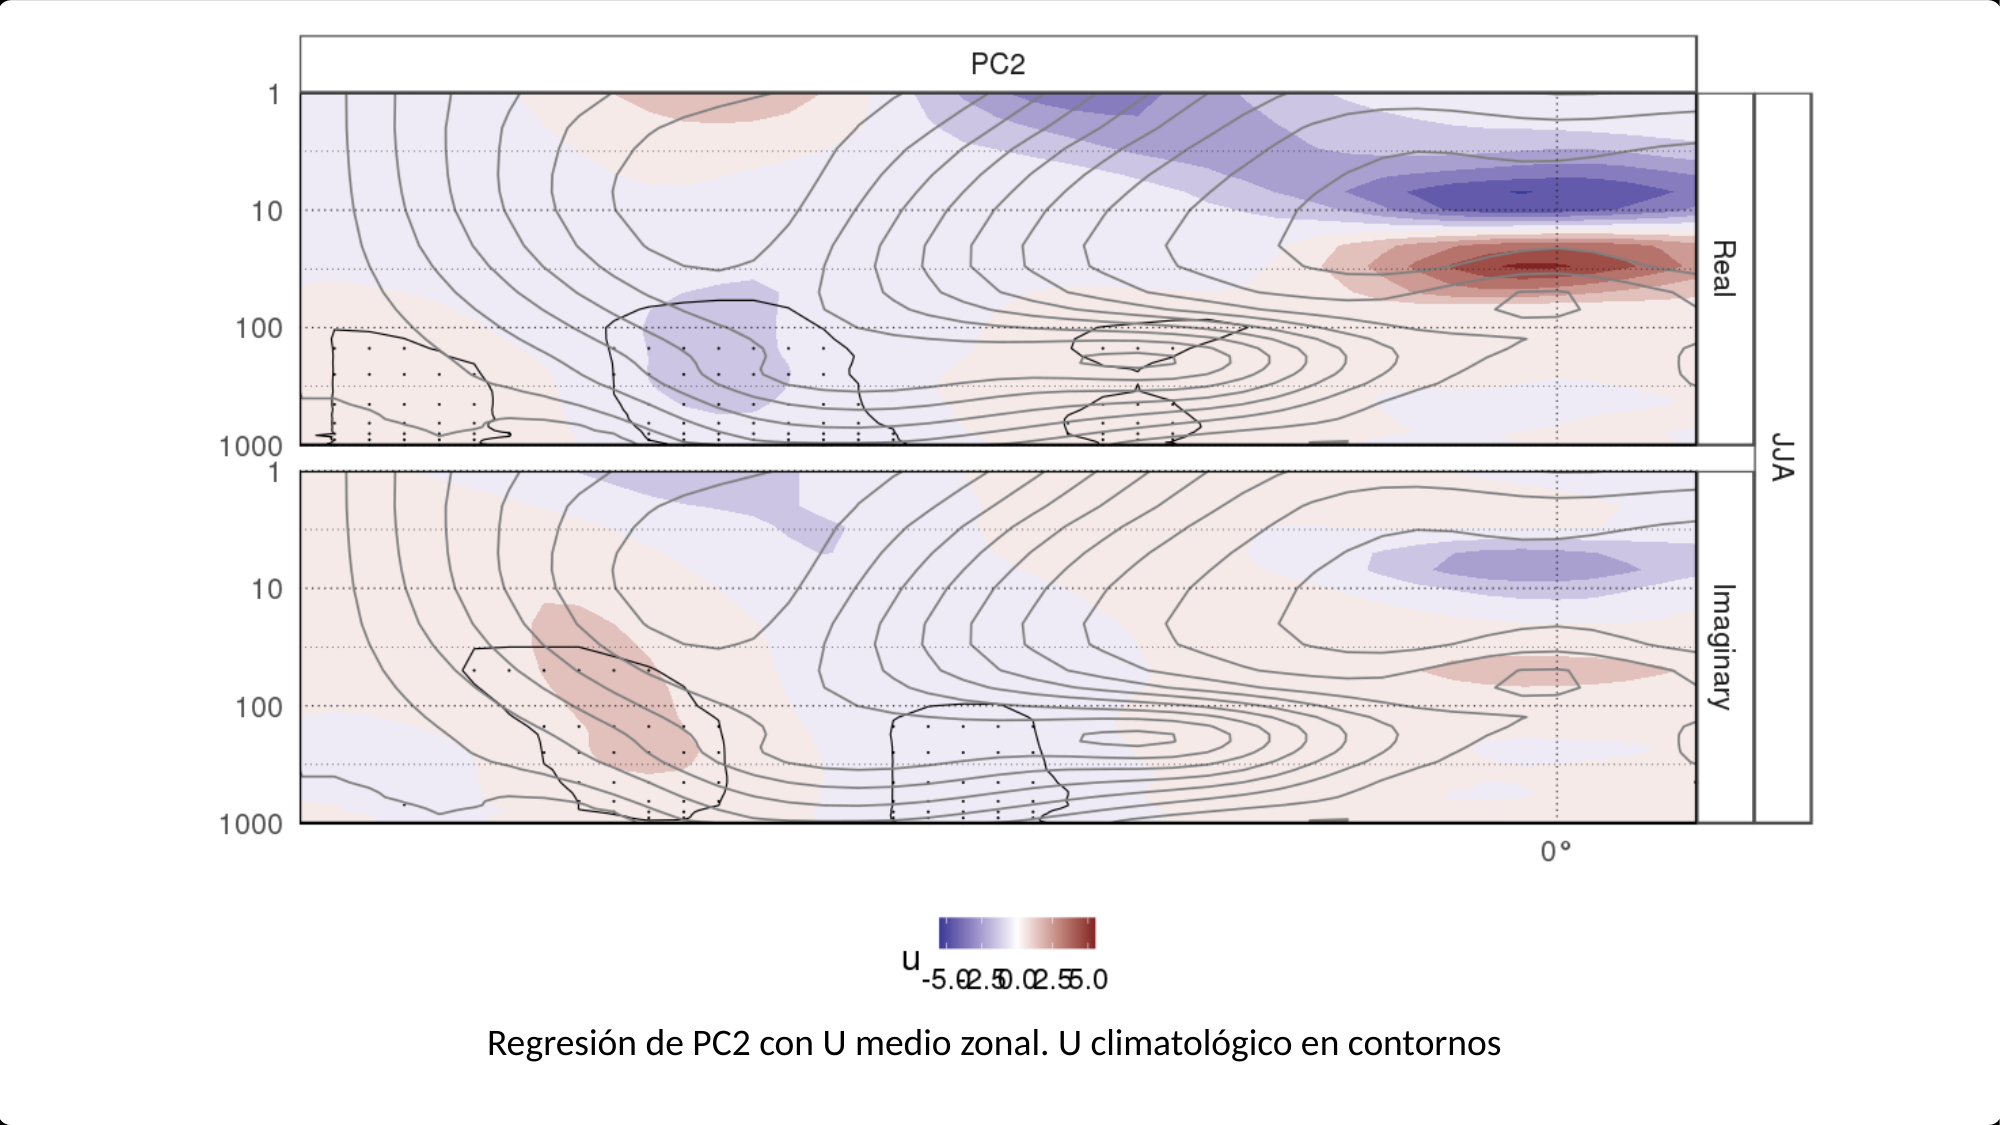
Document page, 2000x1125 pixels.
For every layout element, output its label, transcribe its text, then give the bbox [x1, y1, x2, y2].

picture [160, 20, 1827, 1011]
text_box Regresión de PC2 con U medio zonal. U climatológico en contornos [29, 1010, 1961, 1094]
